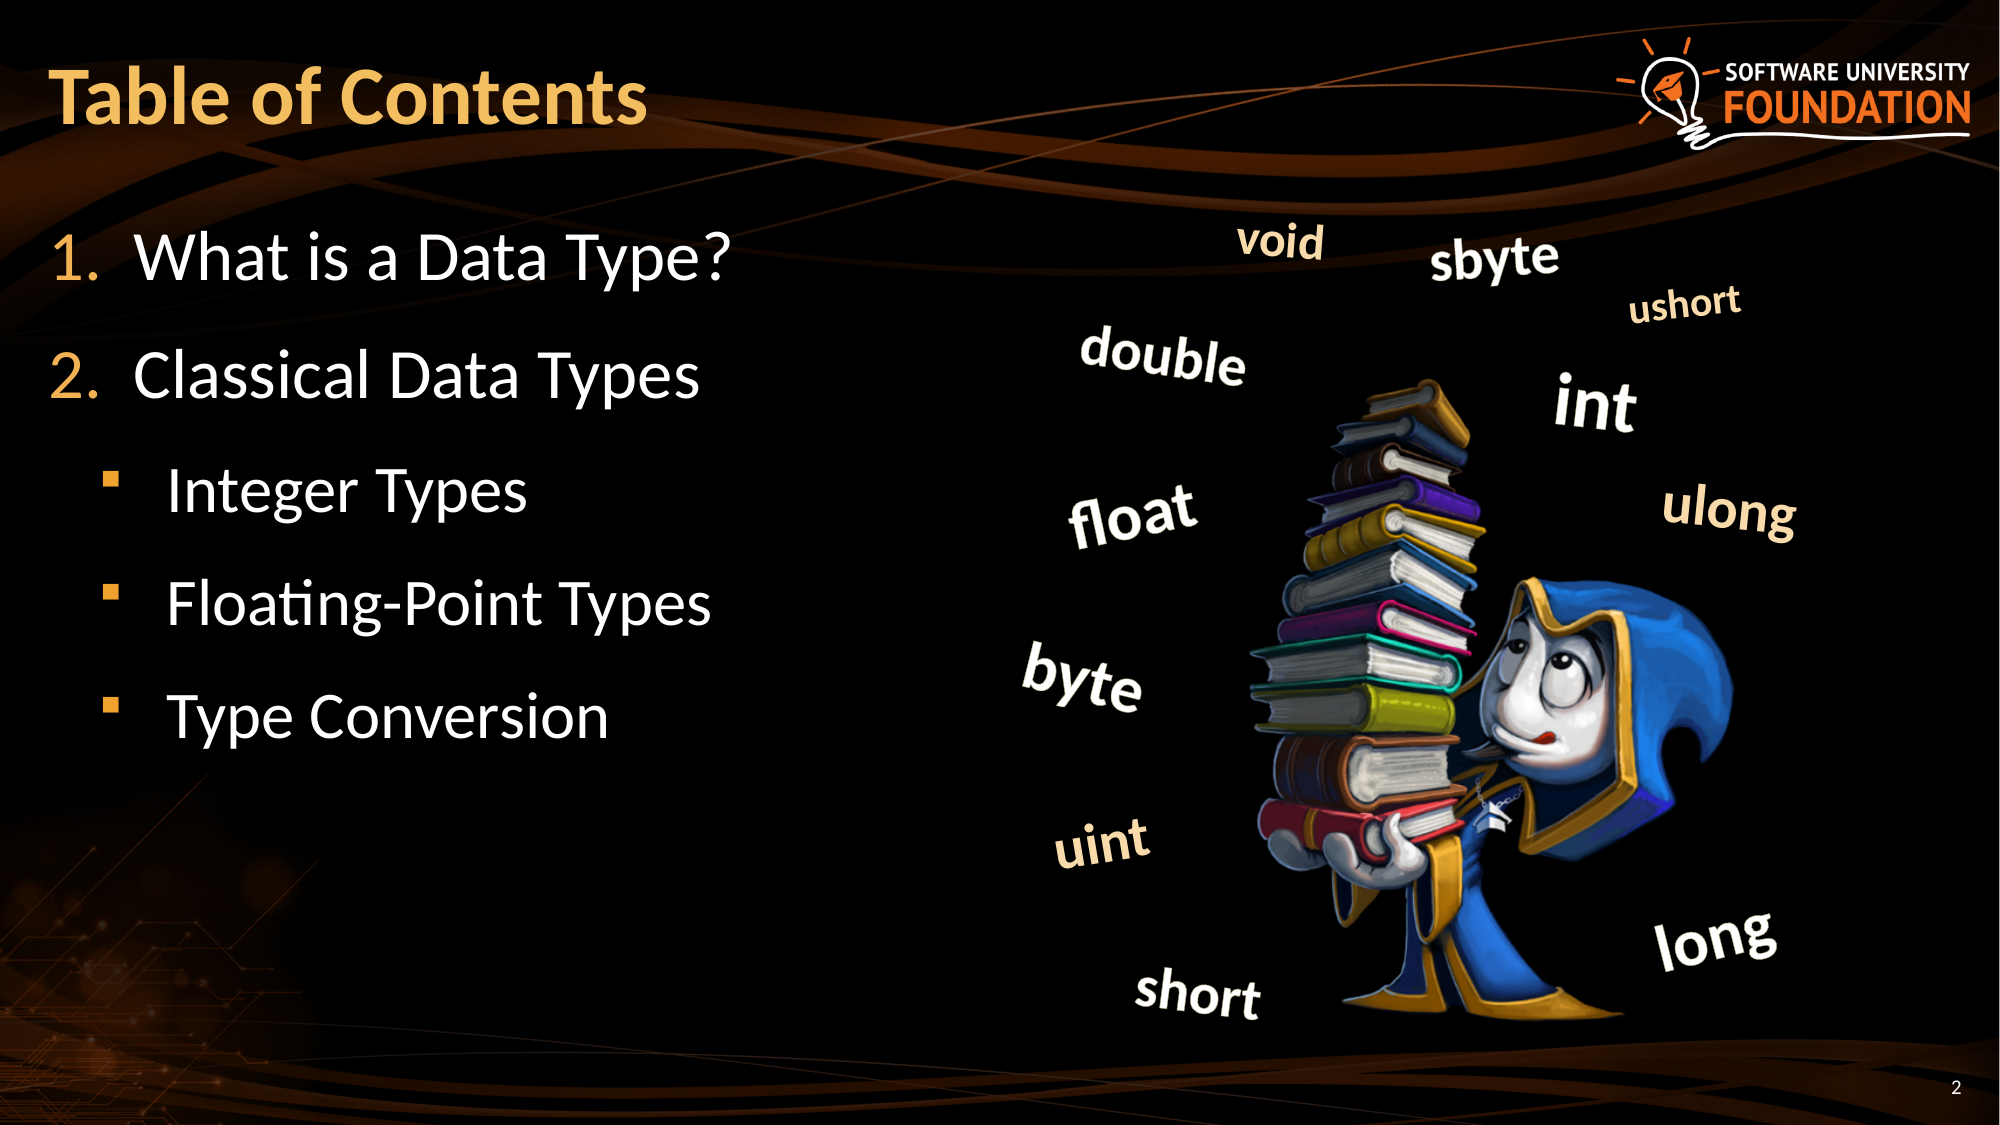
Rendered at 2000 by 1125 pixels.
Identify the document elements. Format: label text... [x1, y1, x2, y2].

title Table of Contents [30, 6, 1602, 189]
slide_number 2 [1897, 1070, 1968, 1103]
list What is a Data Type? Classical Data Types Integer Types Floating-Point Types Type Conversion [31, 195, 1968, 1103]
picture [0, 0, 2000, 1125]
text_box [1007, 199, 1813, 1039]
